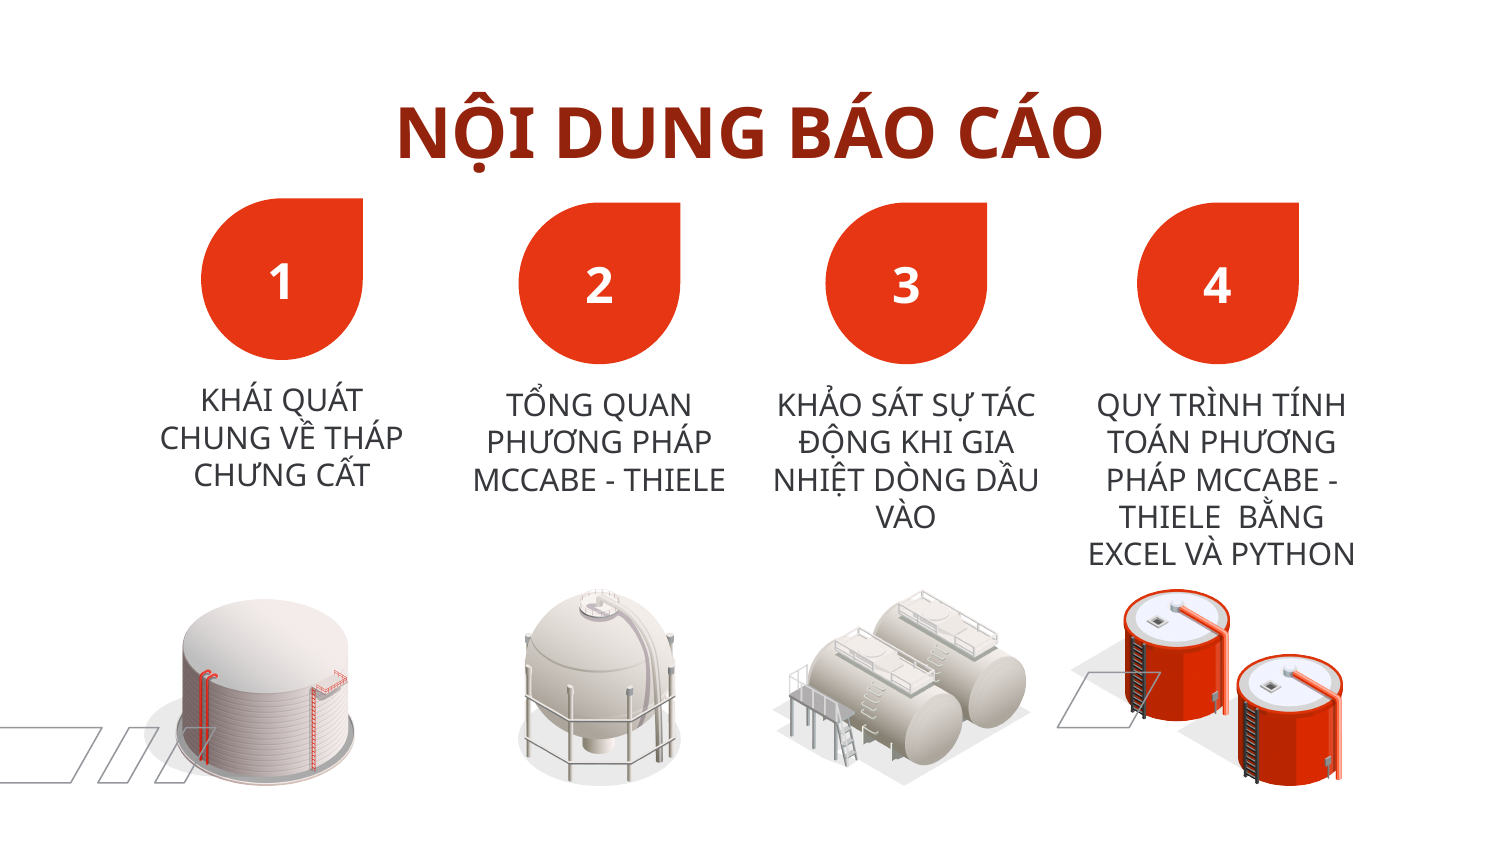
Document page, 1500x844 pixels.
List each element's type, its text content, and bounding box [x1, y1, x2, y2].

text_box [125, 198, 438, 510]
picture [1069, 589, 1343, 786]
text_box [750, 202, 1059, 514]
picture [518, 589, 681, 786]
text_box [0, 727, 216, 784]
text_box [443, 202, 748, 514]
text_box [1057, 715, 1064, 728]
title NỘI DUNG BÁO CÁO [118, 72, 1382, 167]
picture [144, 598, 356, 786]
picture [772, 589, 1032, 786]
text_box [1061, 202, 1383, 514]
